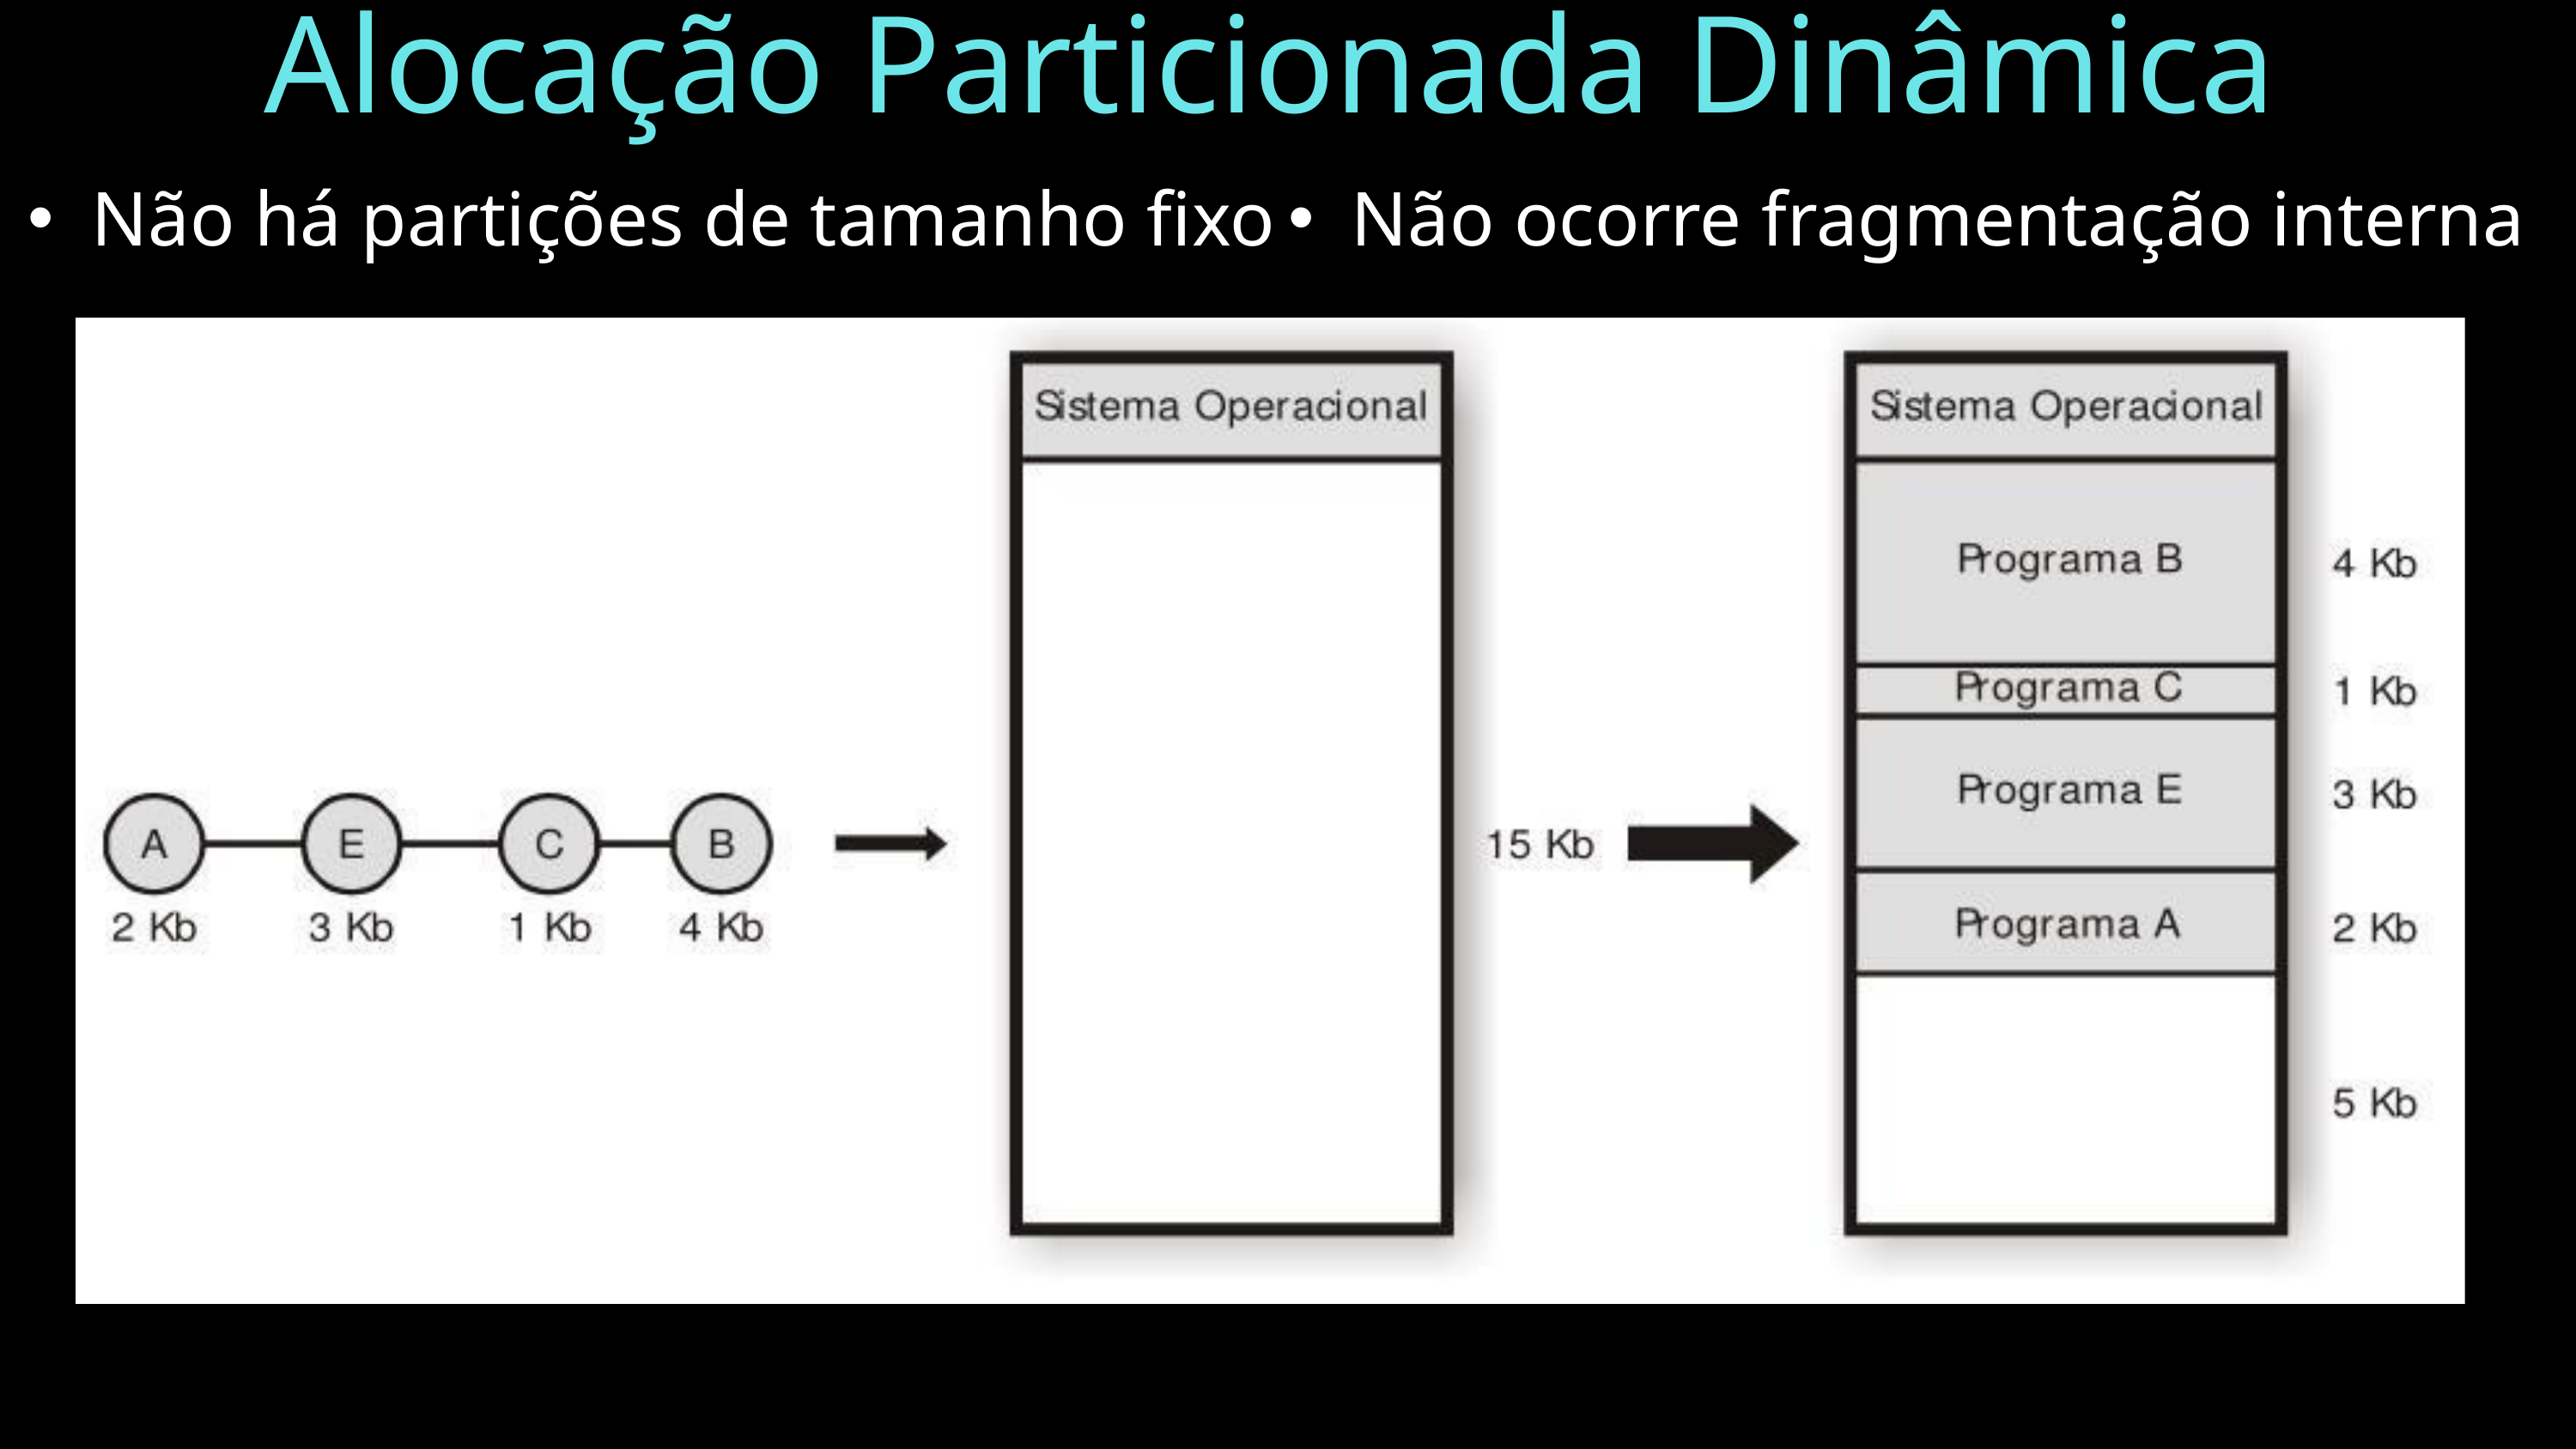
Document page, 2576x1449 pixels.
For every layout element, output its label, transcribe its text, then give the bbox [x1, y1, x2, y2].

text_box Não ocorre fragmentação interna [1224, 164, 2576, 262]
text_box [76, 318, 2465, 1304]
text_box Alocação Particionada Dinâmica [0, 0, 2576, 140]
text_box Não há partições de tamanho fixo [0, 164, 1224, 262]
